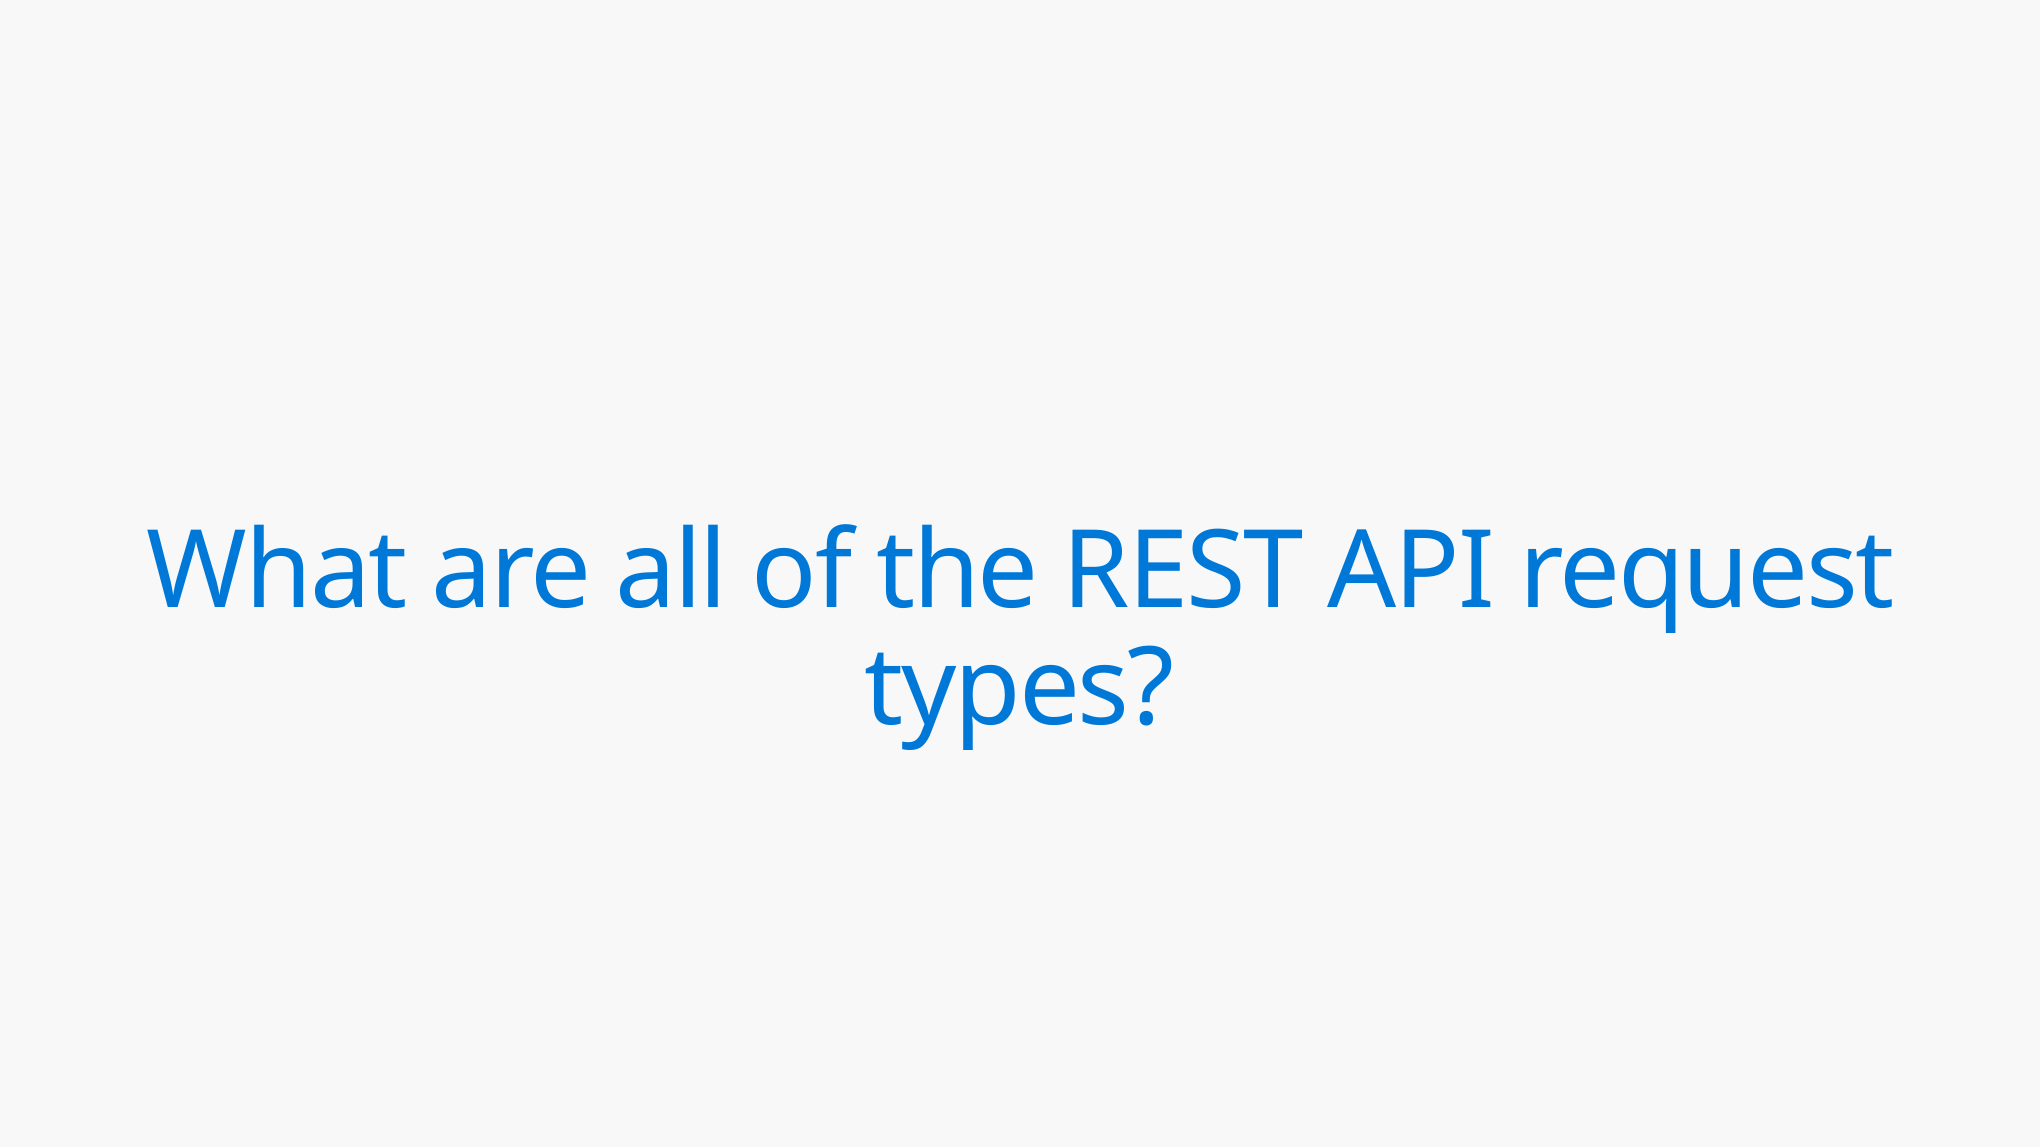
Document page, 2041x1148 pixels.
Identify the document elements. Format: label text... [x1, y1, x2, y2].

title What are all of the REST API request types? [7, 498, 2033, 654]
